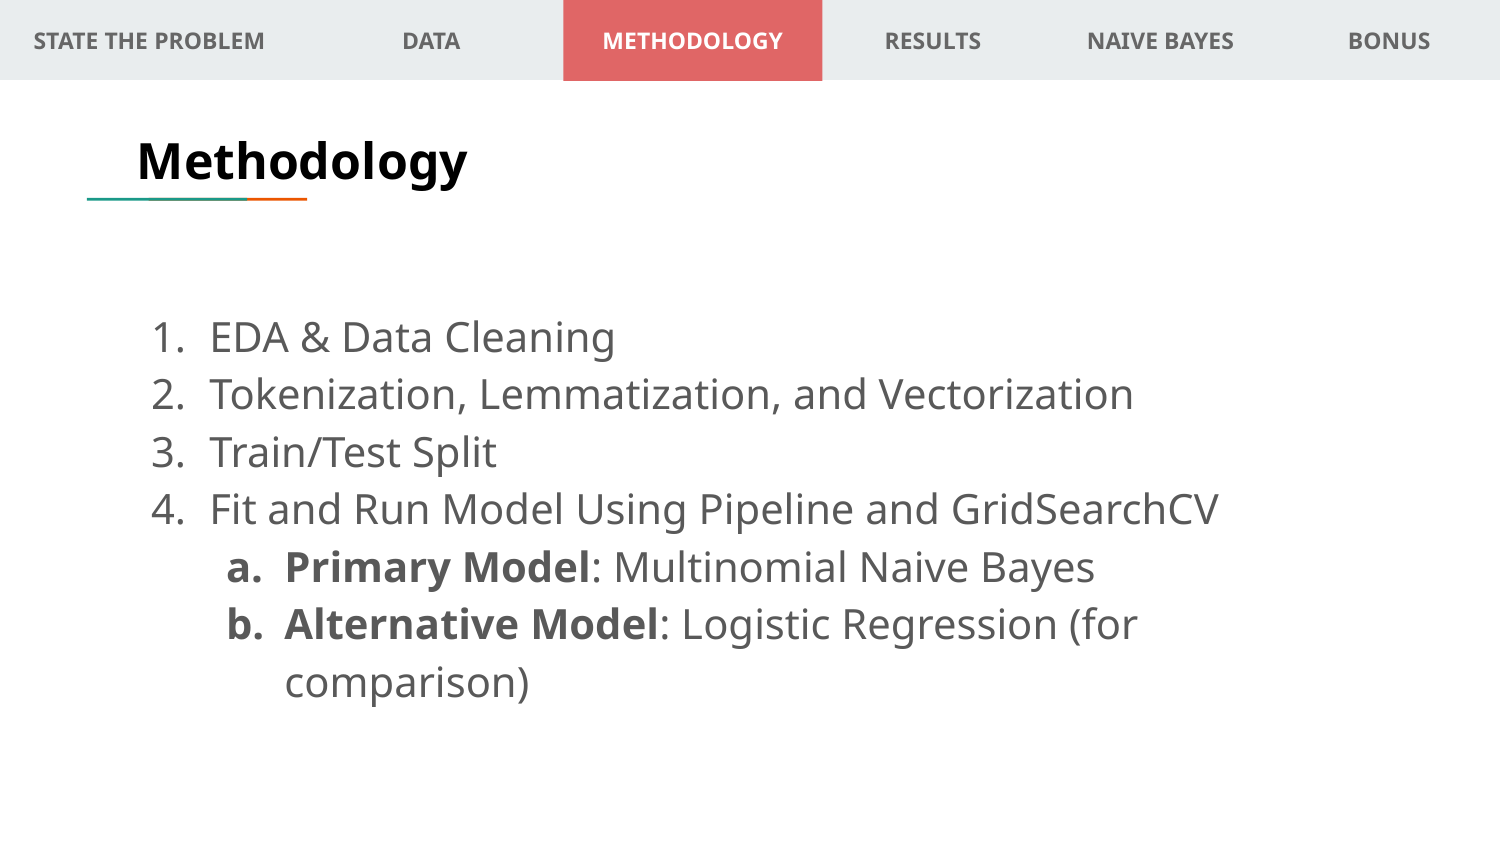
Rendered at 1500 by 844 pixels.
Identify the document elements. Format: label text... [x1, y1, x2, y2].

text_box Methodology [121, 114, 852, 186]
title DATA [299, 0, 563, 81]
title METHODOLOGY [563, 0, 822, 81]
title BONUS [1278, 0, 1500, 81]
title STATE THE PROBLEM [0, 0, 299, 81]
title RESULTS [822, 0, 1043, 81]
title NAIVE BAYES [1043, 0, 1278, 81]
list EDA & Data Cleaning Tokenization, Lemmatization, and Vectorization Train/Test Split Fit and Run Model Using Pipeline and GridSearchCV Primary Model: Multinomial Naive Bayes Alternative Model: Logistic Regression (for comparison) [119, 287, 1381, 652]
